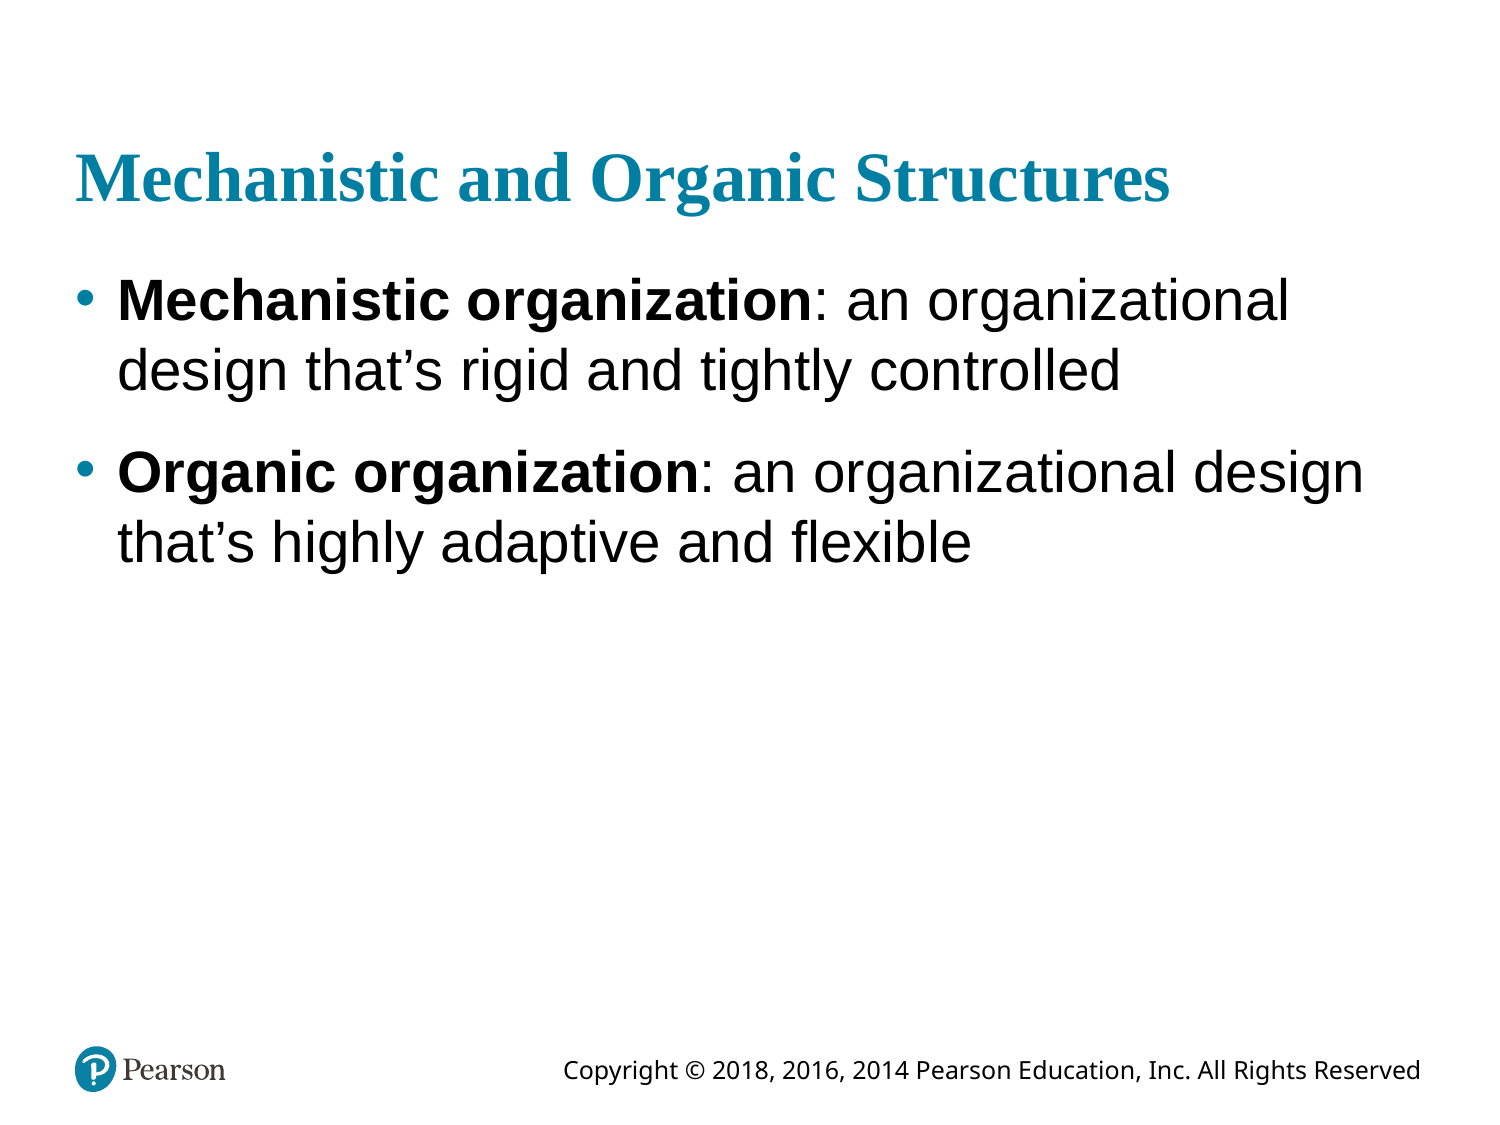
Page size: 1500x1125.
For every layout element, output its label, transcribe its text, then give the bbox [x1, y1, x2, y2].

list Mechanistic organization: an organizational design that’s rigid and tightly controlled Organic organization: an organizational design that’s highly adaptive and flexible [75, 262, 1425, 1005]
title Mechanistic and Organic Structures [75, 35, 1425, 216]
